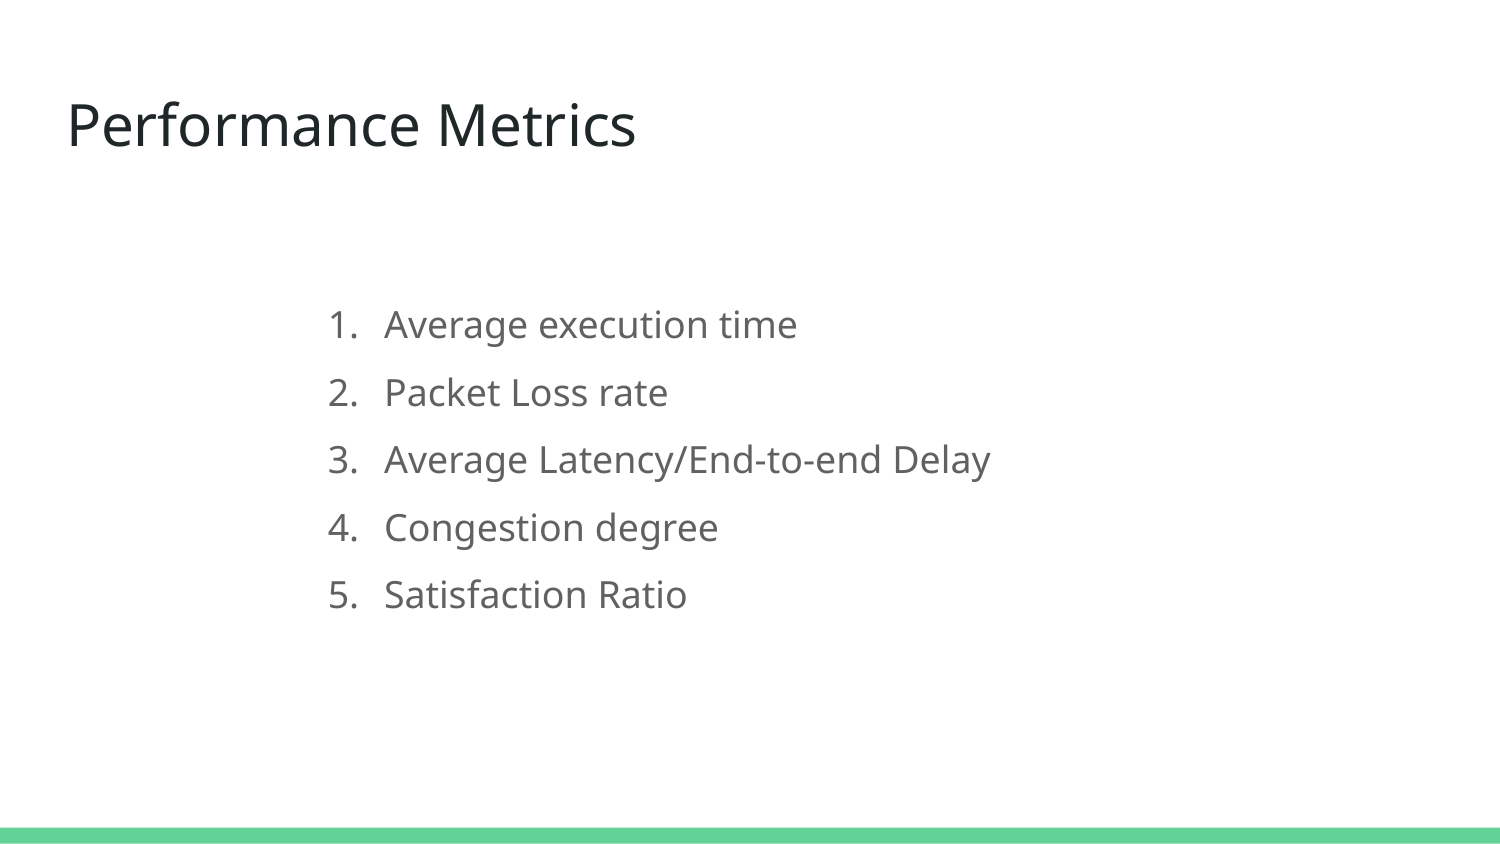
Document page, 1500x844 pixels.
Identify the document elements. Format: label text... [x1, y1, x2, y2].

title Performance Metrics [51, 72, 1449, 167]
list Average execution time Packet Loss rate Average Latency/End-to-end Delay Congestion degree Satisfaction Ratio [294, 263, 1287, 750]
